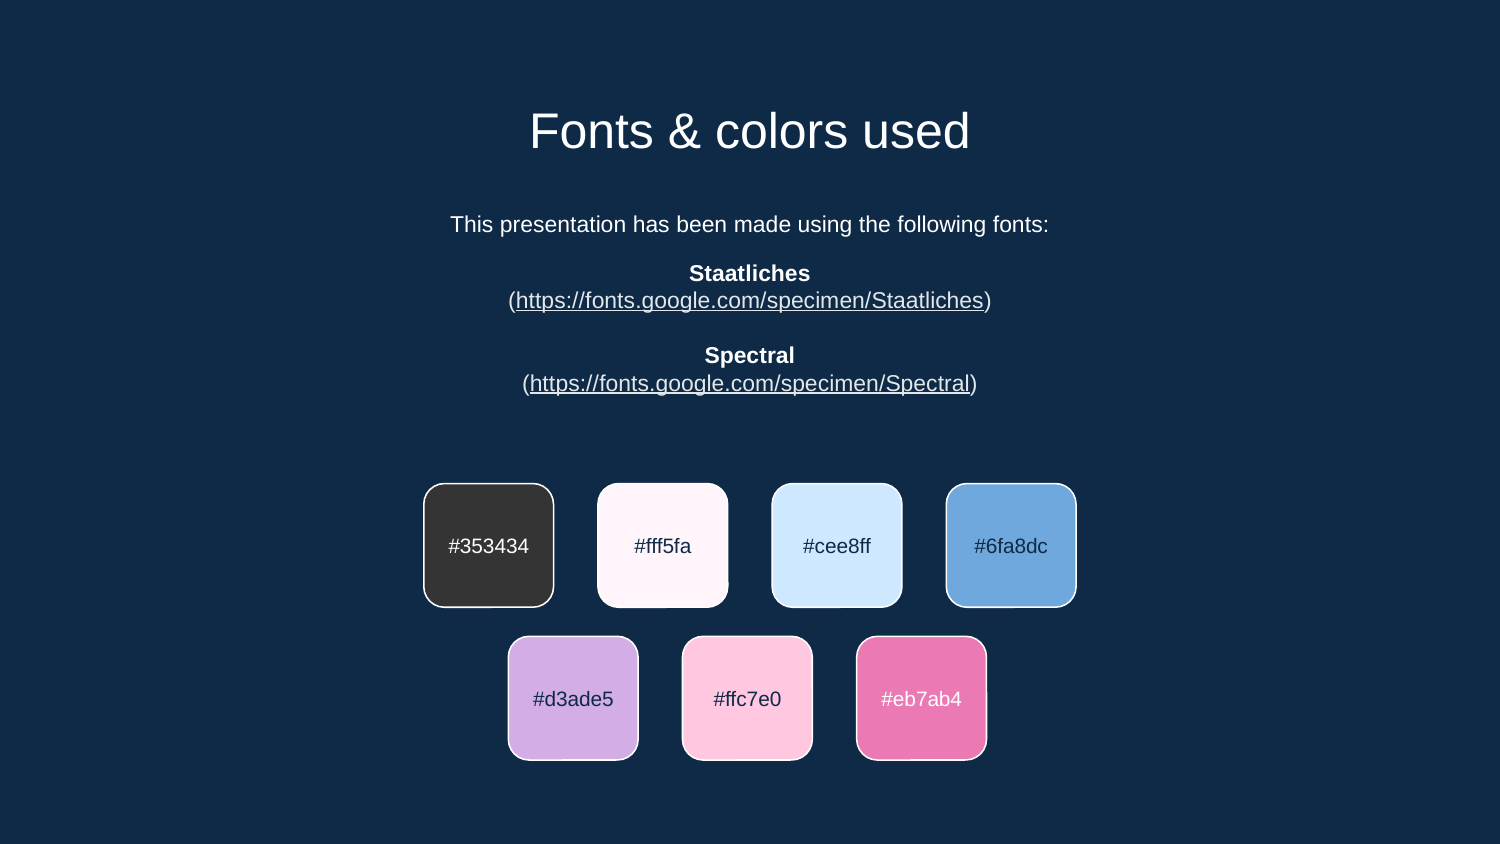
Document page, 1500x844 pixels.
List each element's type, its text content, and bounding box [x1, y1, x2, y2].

text_box #cee8ff [772, 509, 902, 582]
text_box [423, 483, 554, 509]
text_box [946, 483, 1077, 509]
text_box [597, 582, 728, 608]
text_box [682, 735, 813, 761]
text_box #6fa8dc [946, 509, 1077, 582]
text_box [682, 636, 813, 662]
text_box #353434 [423, 509, 554, 582]
text_box #ffc7e0 [682, 662, 813, 735]
text_box [772, 483, 902, 509]
text_box [856, 735, 987, 761]
title Fonts & colors used [117, 83, 1383, 163]
text_box [508, 735, 639, 761]
text_box This presentation has been made using the following fonts: Staatliches (https://fonts.google.com/specimen/Staatliches) Spectral (https://fonts.google.com/specimen/Spectral) [117, 194, 1383, 429]
text_box [597, 483, 728, 509]
text_box [856, 636, 987, 662]
text_box #d3ade5 [508, 662, 639, 735]
text_box [772, 582, 902, 608]
text_box [508, 636, 639, 662]
text_box #eb7ab4 [856, 662, 987, 735]
text_box #fff5fa [597, 509, 728, 582]
text_box [946, 582, 1077, 608]
text_box [423, 582, 554, 608]
